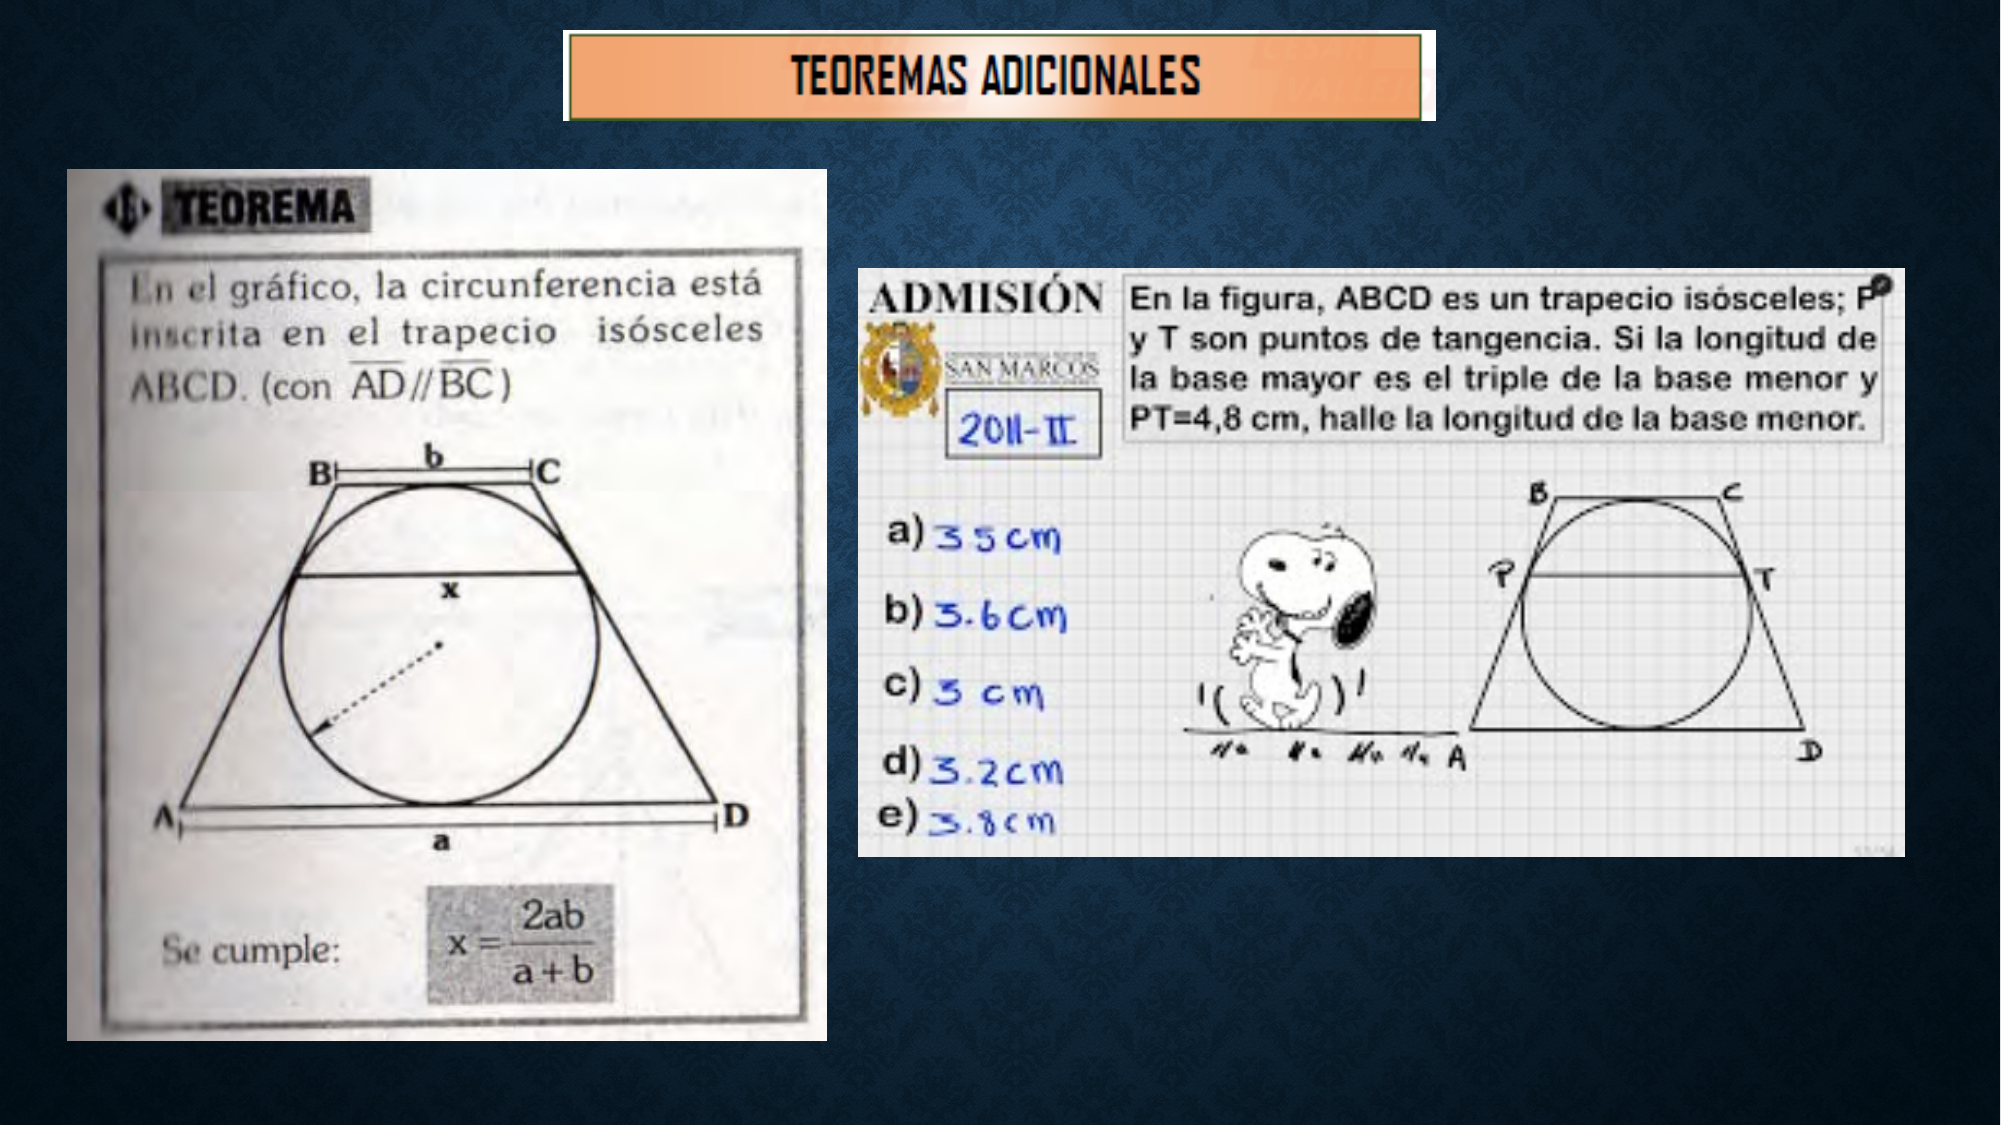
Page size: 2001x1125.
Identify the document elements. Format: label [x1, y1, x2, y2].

picture [857, 267, 1905, 858]
picture [563, 30, 1437, 121]
picture [66, 168, 827, 1042]
